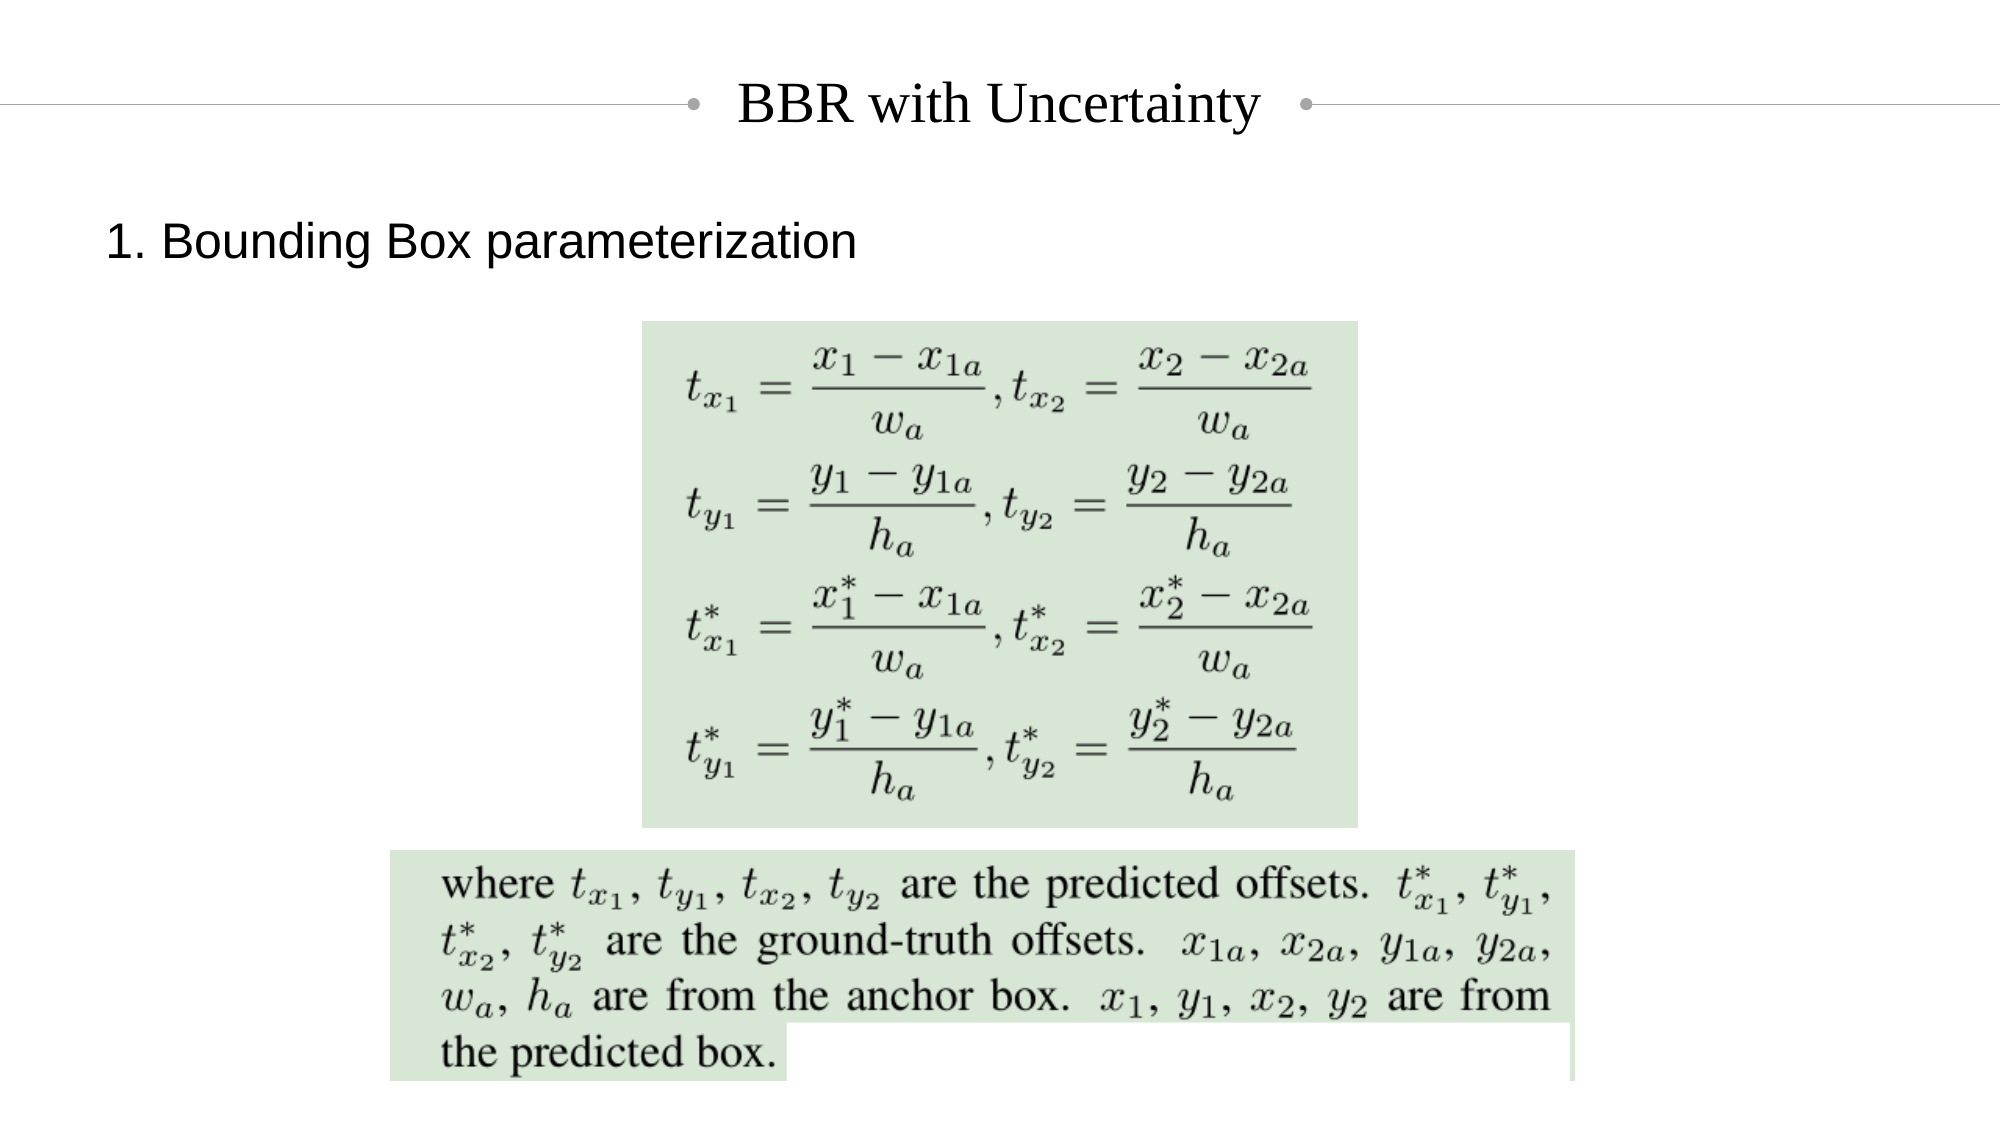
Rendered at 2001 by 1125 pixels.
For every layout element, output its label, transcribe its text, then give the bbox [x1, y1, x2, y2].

text_box 1. Bounding Box parameterization [90, 200, 1000, 276]
picture [389, 850, 1575, 1081]
text_box BBR with Uncertainty [722, 56, 1277, 142]
picture [642, 321, 1358, 828]
